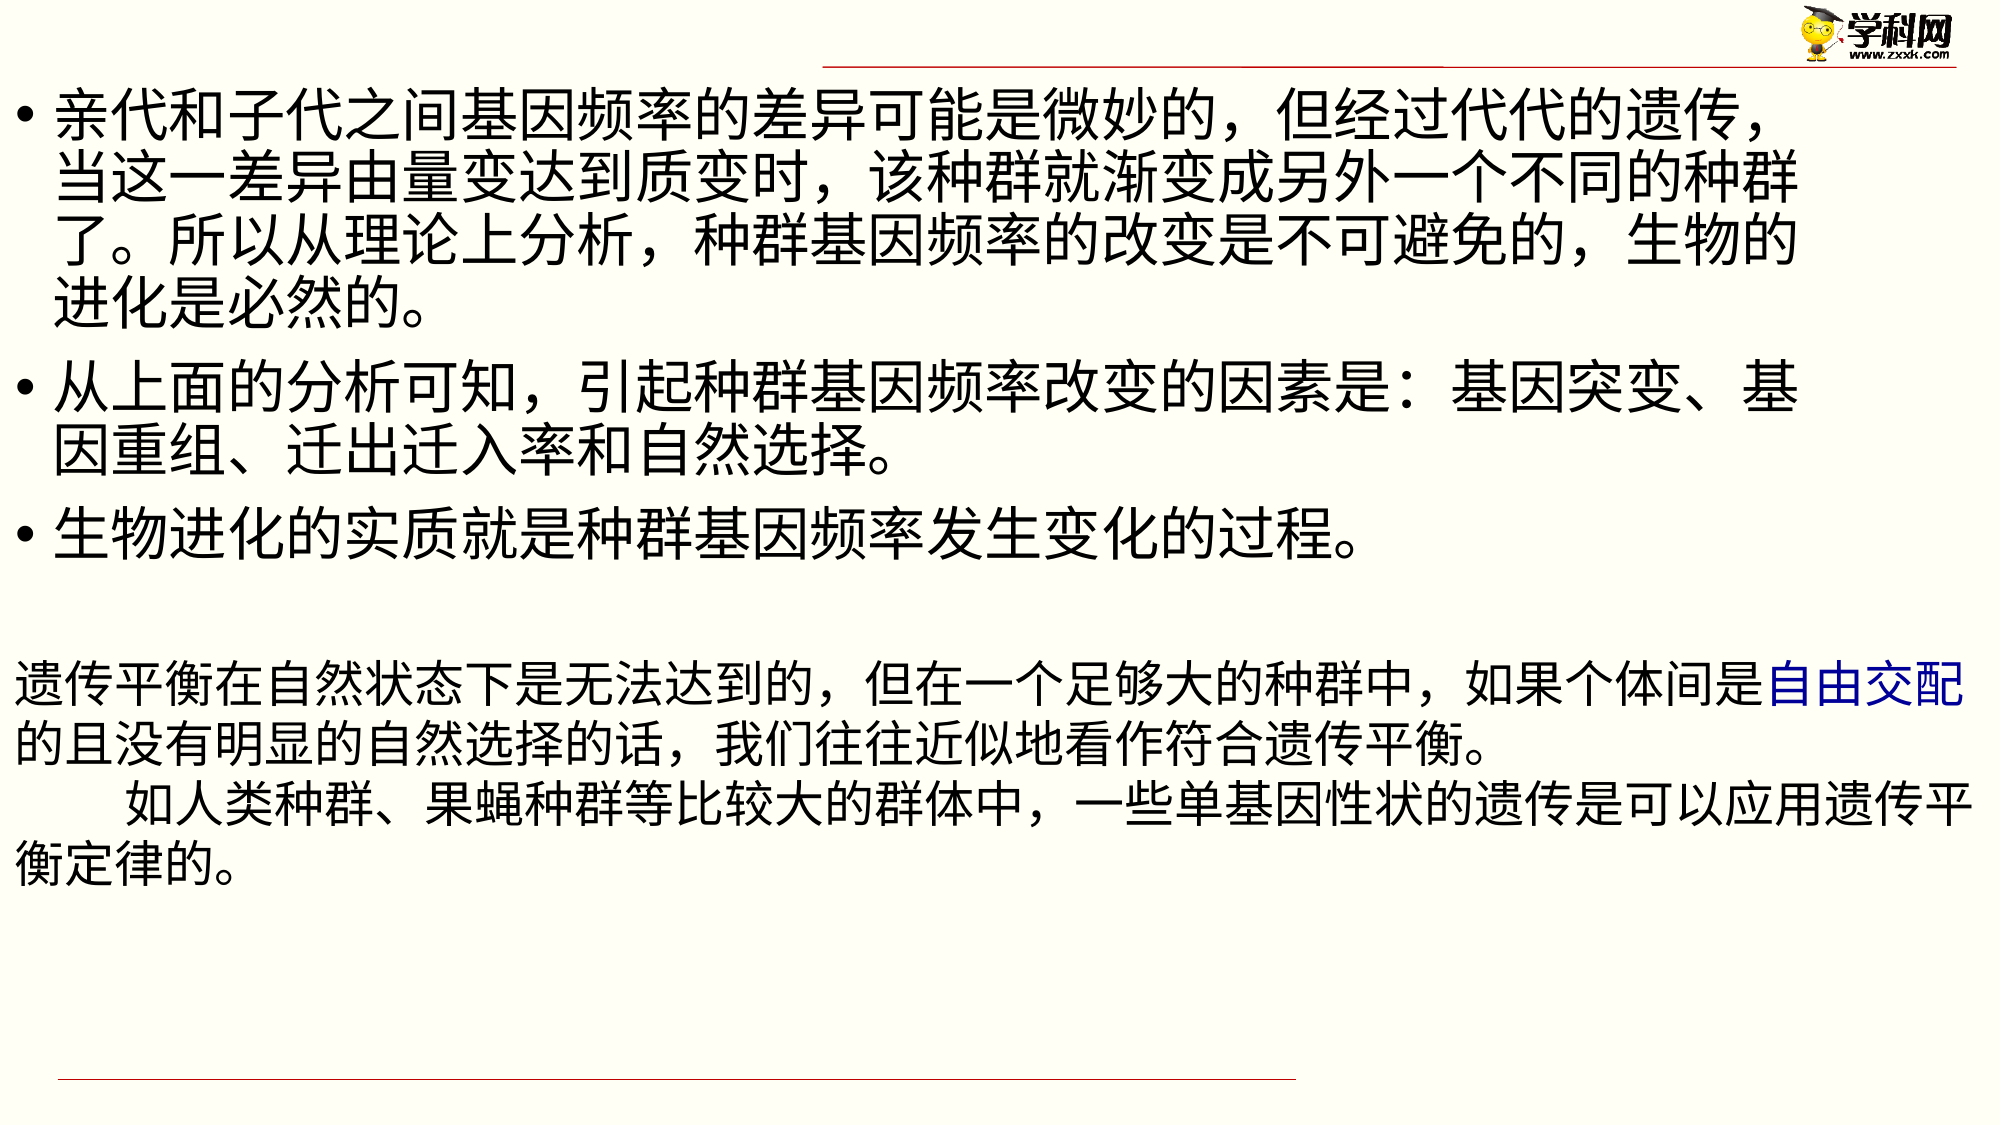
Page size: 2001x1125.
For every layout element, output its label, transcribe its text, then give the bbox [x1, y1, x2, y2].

picture [1798, 0, 1957, 68]
list 亲代和子代之间基因频率的差异可能是微妙的，但经过代代的遗传，当这一差异由量变达到质变时，该种群就渐变成另外一个不同的种群了。所以从理论上分析，种群基因频率的改变是不可避免的，生物的进化是必然的。 从上面的分析可知，引起种群基因频率改变的因素是：基因突变、基因重组、迁出迁入率和自然选择。 生物进化的实质就是种群基因频率发生变化的过程。 [0, 78, 1859, 747]
text_box 遗传平衡在自然状态下是无法达到的，但在一个足够大的种群中，如果个体间是自由交配的且没有明显的自然选择的话，我们往往近似地看作符合遗传平衡。 如人类种群、果蝇种群等比较大的群体中，一些单基因性状的遗传是可以应用遗传平衡定律的。 [0, 645, 2000, 900]
